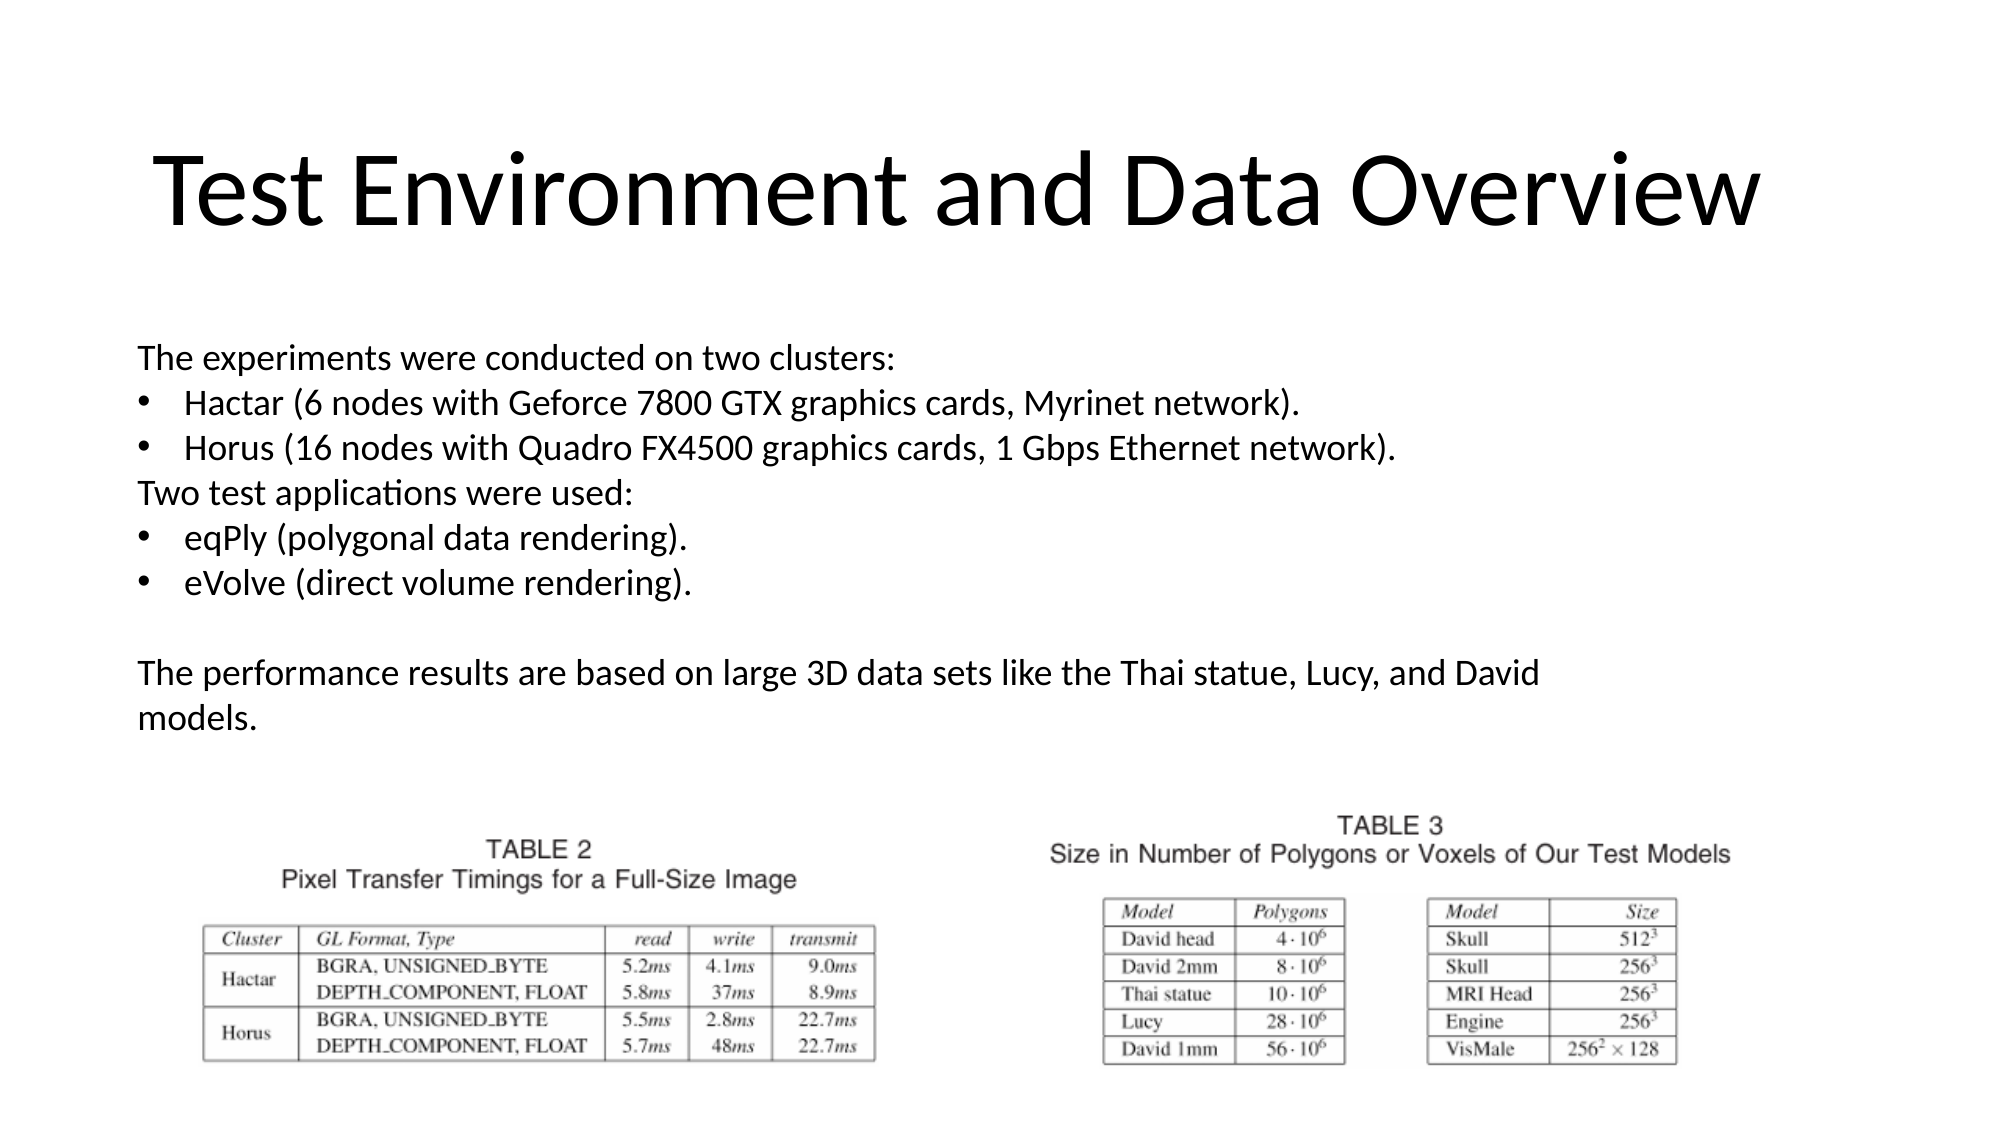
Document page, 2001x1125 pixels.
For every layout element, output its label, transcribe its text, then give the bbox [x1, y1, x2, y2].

picture [137, 798, 920, 1067]
picture [1037, 783, 1772, 1070]
text_box Test Environment and Data Overview [137, 38, 1863, 257]
text_box The experiments were conducted on two clusters: Hactar (6 nodes with Geforce 7800 GTX graphics cards, Myrinet network). Horus (16 nodes with Quadro FX4500 graphics cards, 1 Gbps Ethernet network). Two test applications were used: eqPly (polygonal data rendering). eVolve (direct volume rendering). The performance results are based on large 3D data sets like the Thai statue, Lucy, and David models. [122, 325, 1652, 746]
